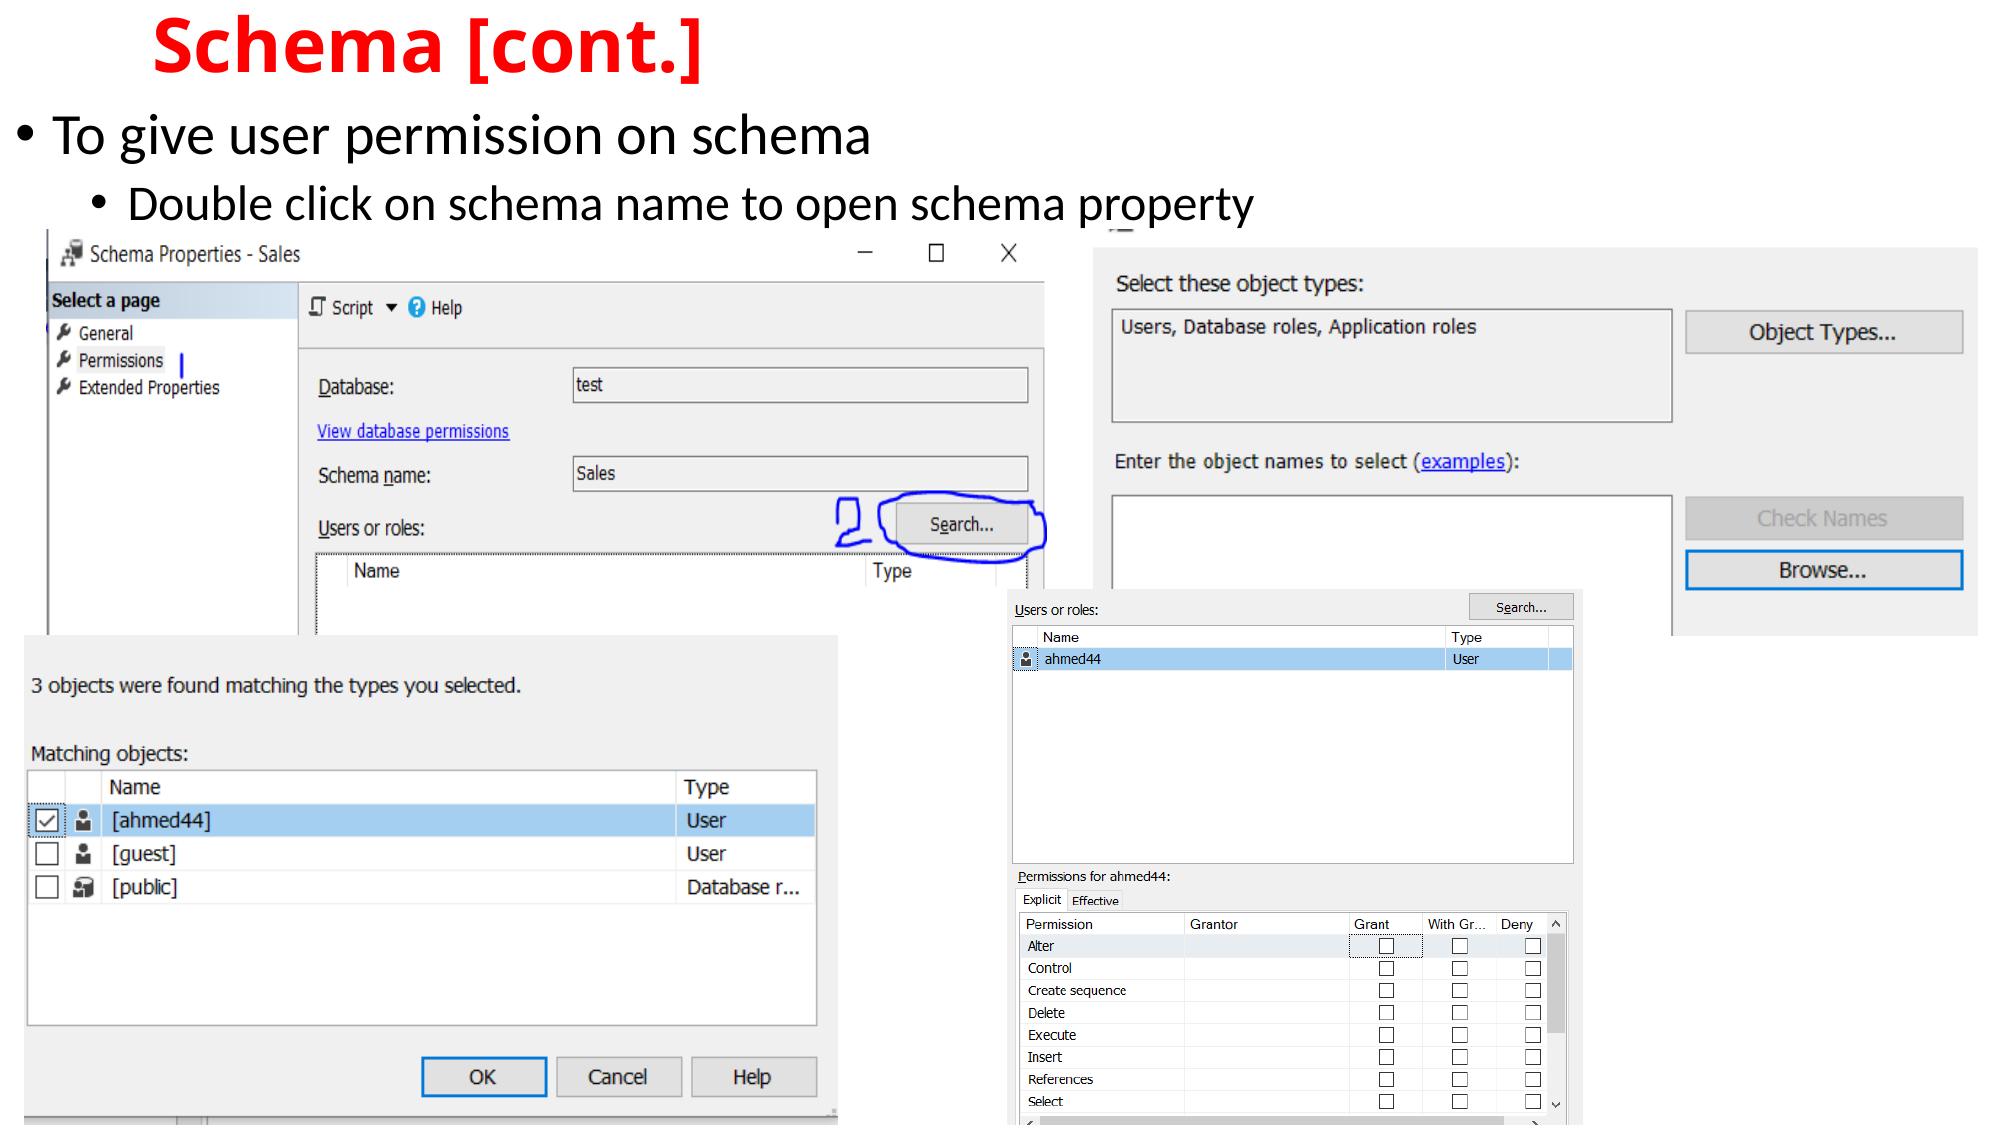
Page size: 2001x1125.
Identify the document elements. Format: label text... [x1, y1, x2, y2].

title Schema [cont.] [137, 0, 1863, 96]
list To give user permission on schema Double click on schema name to open schema property [0, 96, 2000, 1014]
picture [24, 229, 1978, 1125]
